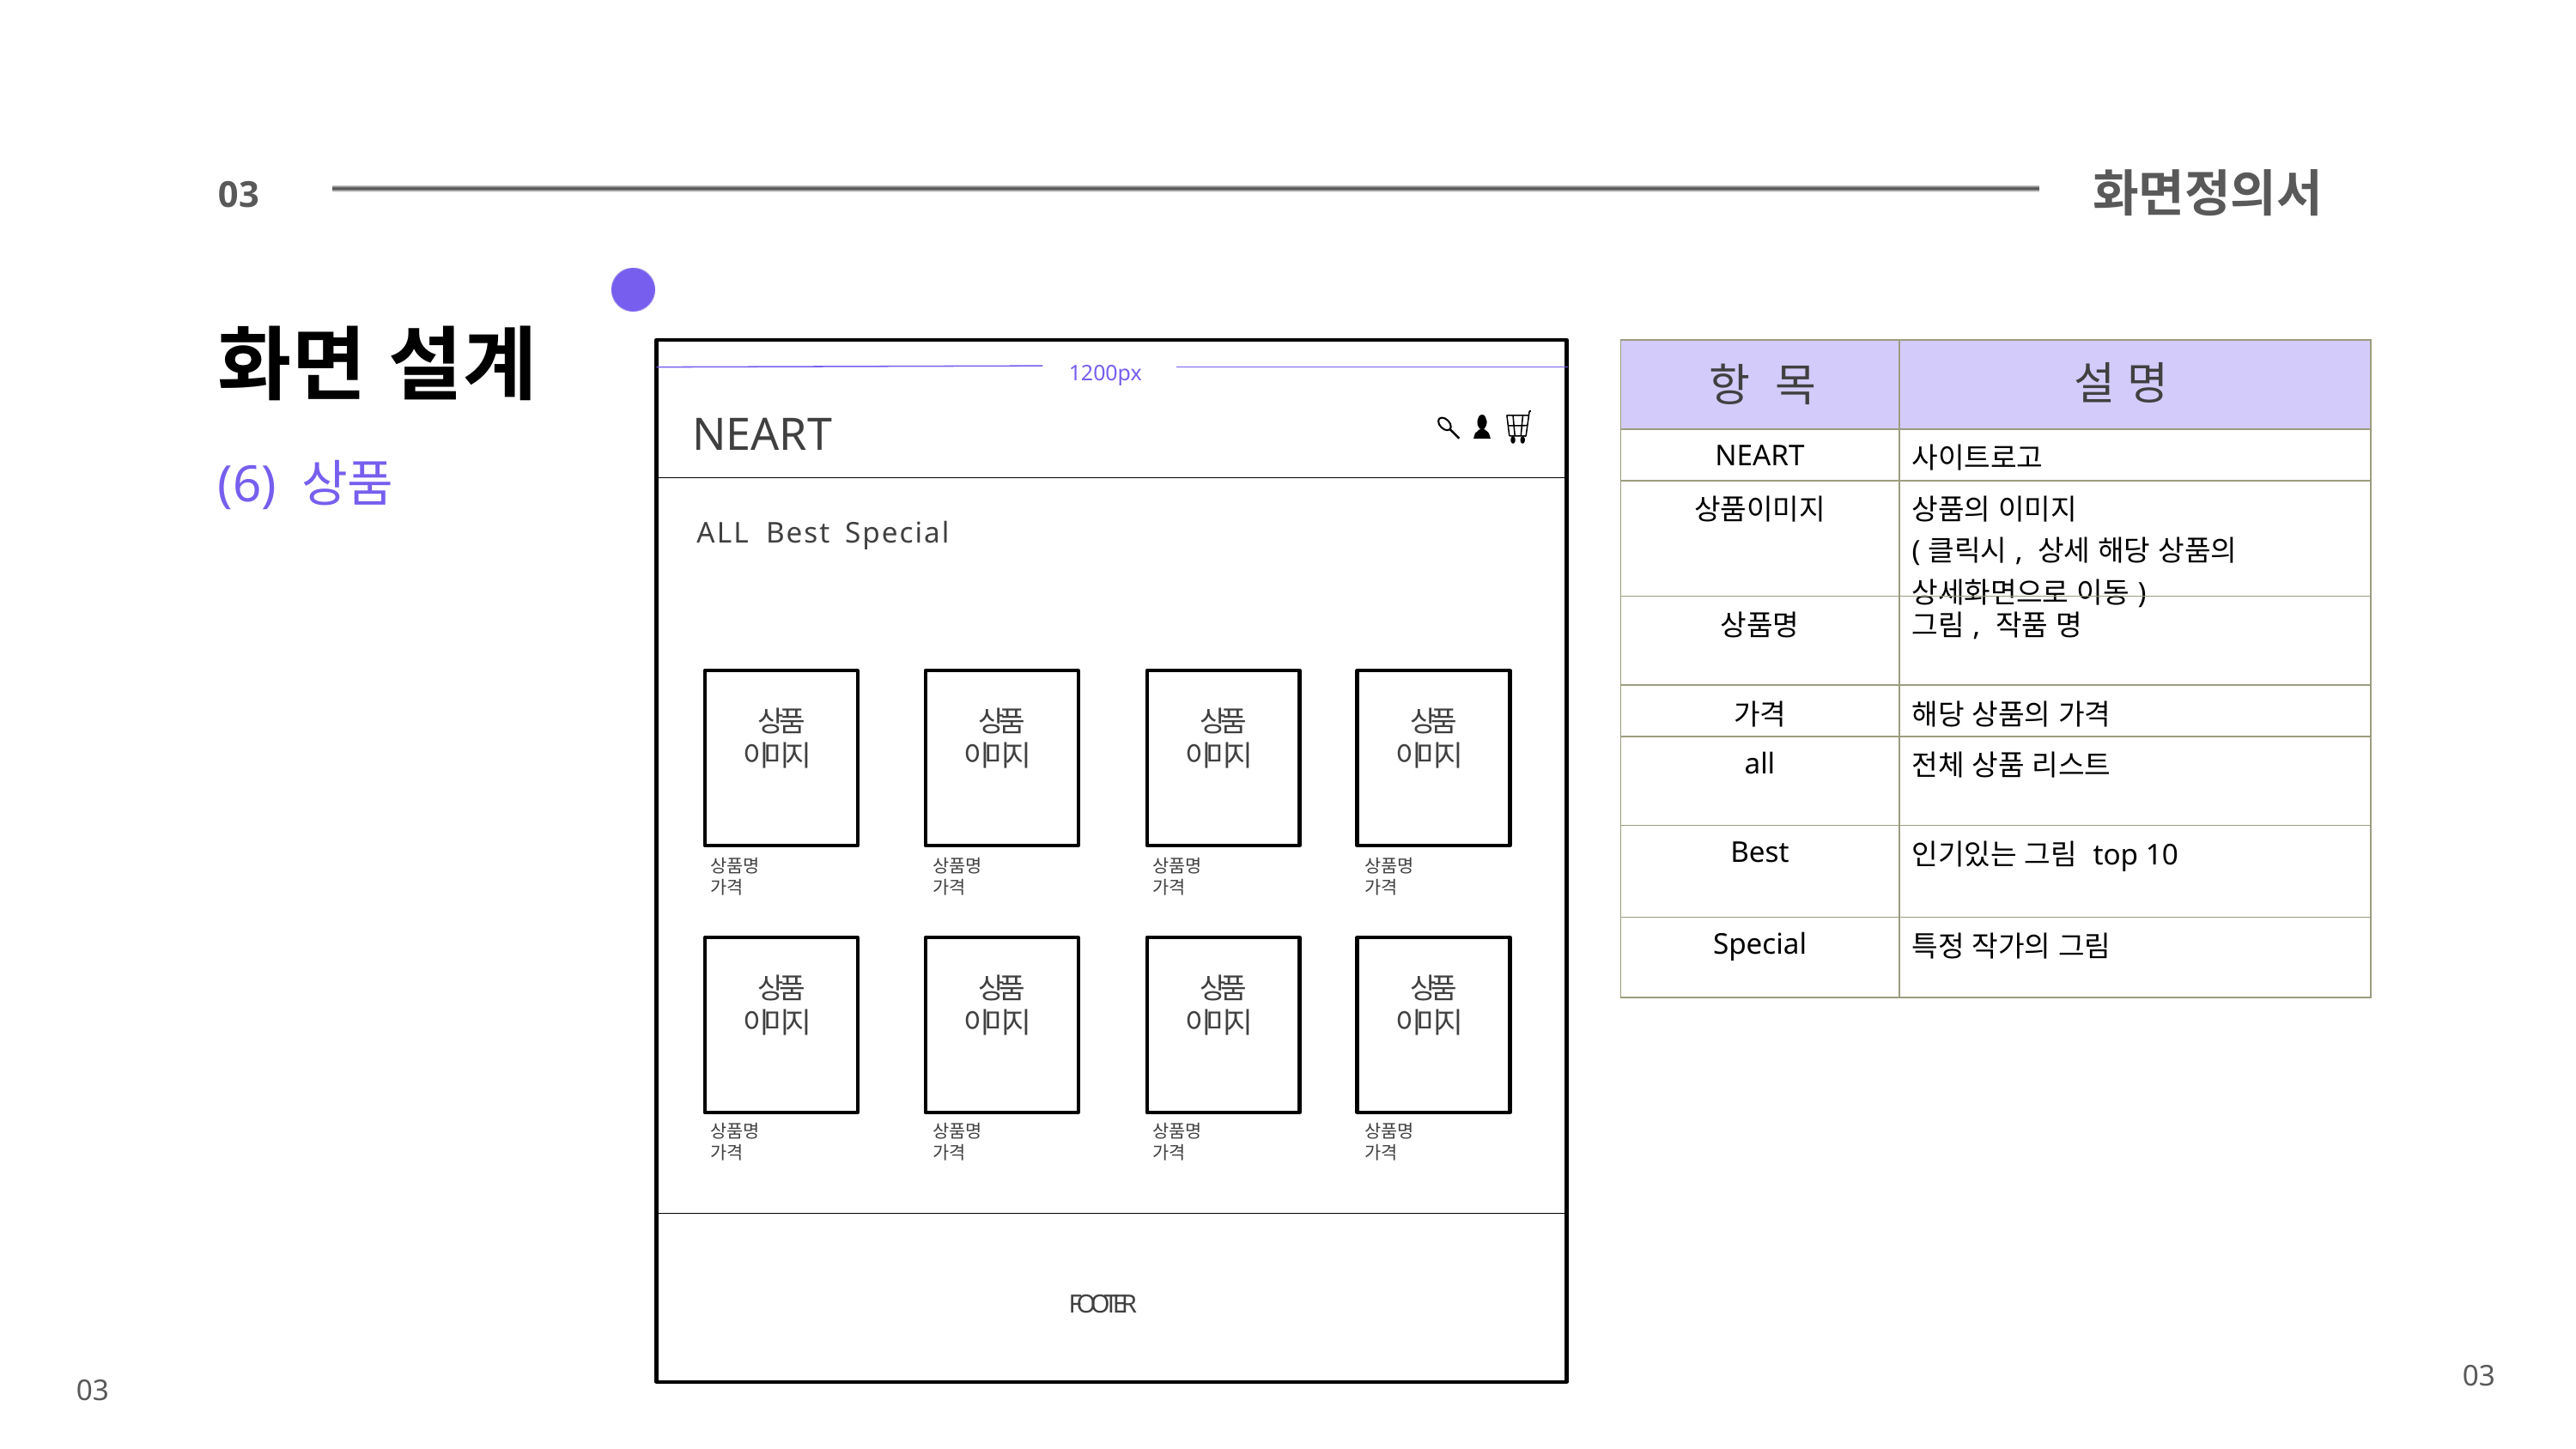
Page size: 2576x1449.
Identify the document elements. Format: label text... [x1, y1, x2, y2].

text_box 1200px [1055, 352, 1155, 391]
table_cell Best [1621, 826, 1899, 917]
text_box [1355, 669, 1512, 847]
table_cell 특정 작가의 그림 [1900, 918, 2370, 997]
picture [1472, 414, 1491, 440]
text_box 상품 이미지 [951, 696, 1053, 779]
text_box 상품 이미지 [1172, 963, 1274, 1046]
table_cell 인기있는 그림 top 10 [1900, 826, 2370, 917]
table_cell Special [1621, 918, 1899, 997]
table_cell 그림, 작품 명 [1900, 597, 2370, 684]
table_header [1621, 341, 1899, 428]
text_box 상품명 가격 [920, 848, 1006, 905]
text_box ALL [683, 508, 753, 555]
text_box [1145, 936, 1302, 1114]
table_cell 전체 상품 리스트 [1900, 737, 2370, 825]
text_box Best [753, 508, 832, 555]
text_box 상품 이미지 [730, 963, 832, 1046]
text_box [611, 268, 655, 312]
table_cell 해당 상품의 가격 [1900, 686, 2370, 736]
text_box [332, 180, 2040, 198]
text_box 상품명 가격 [697, 848, 784, 905]
table_cell 상품명 [1621, 597, 1899, 684]
text_box 03 [2445, 1350, 2512, 1398]
text_box [1145, 669, 1302, 847]
text_box 상품 이미지 [1382, 696, 1485, 779]
text_box 상품명 가격 [697, 1113, 784, 1169]
table_header [1900, 341, 2370, 428]
text_box 항 목 [1696, 349, 1889, 416]
text_box 상품 이미지 [1382, 963, 1485, 1046]
text_box 상품 이미지 [951, 963, 1053, 1046]
text_box [654, 338, 1569, 1384]
text_box Special [832, 508, 966, 555]
text_box [703, 936, 860, 1114]
text_box (6) 상품 [205, 445, 569, 518]
text_box [924, 936, 1080, 1114]
table_cell 상품이미지 [1621, 482, 1899, 596]
text_box 상품명 가격 [1352, 848, 1438, 905]
table_cell all [1621, 737, 1899, 825]
text_box [924, 669, 1080, 847]
text_box [1355, 936, 1512, 1114]
text_box [703, 669, 860, 847]
text_box 03 [205, 165, 401, 221]
table_cell 상품의 이미지 (클릭시, 상세 해당 상품의 상세화면으로 이동) [1900, 482, 2370, 596]
text_box 상품명 가격 [920, 1113, 1006, 1169]
text_box 03 [59, 1365, 125, 1413]
text_box 상품명 가격 [1140, 848, 1227, 905]
text_box 설 명 [2061, 349, 2254, 415]
table_cell NEART [1621, 430, 1899, 480]
text_box FOOTER [1055, 1282, 1192, 1325]
text_box 상품명 가격 [1352, 1113, 1438, 1169]
text_box 상품 이미지 [730, 696, 832, 779]
text_box 상품 이미지 [1172, 696, 1274, 779]
text_box 화면 설계 [205, 306, 1030, 416]
text_box 화면정의서 [1985, 155, 2349, 228]
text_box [1443, 414, 1455, 443]
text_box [1506, 410, 1532, 444]
table_cell 가격 [1621, 686, 1899, 736]
table_cell 사이트로고 [1900, 430, 2370, 480]
text_box [1437, 391, 1510, 439]
text_box 상품명 가격 [1140, 1113, 1227, 1169]
text_box NEART [679, 416, 907, 466]
